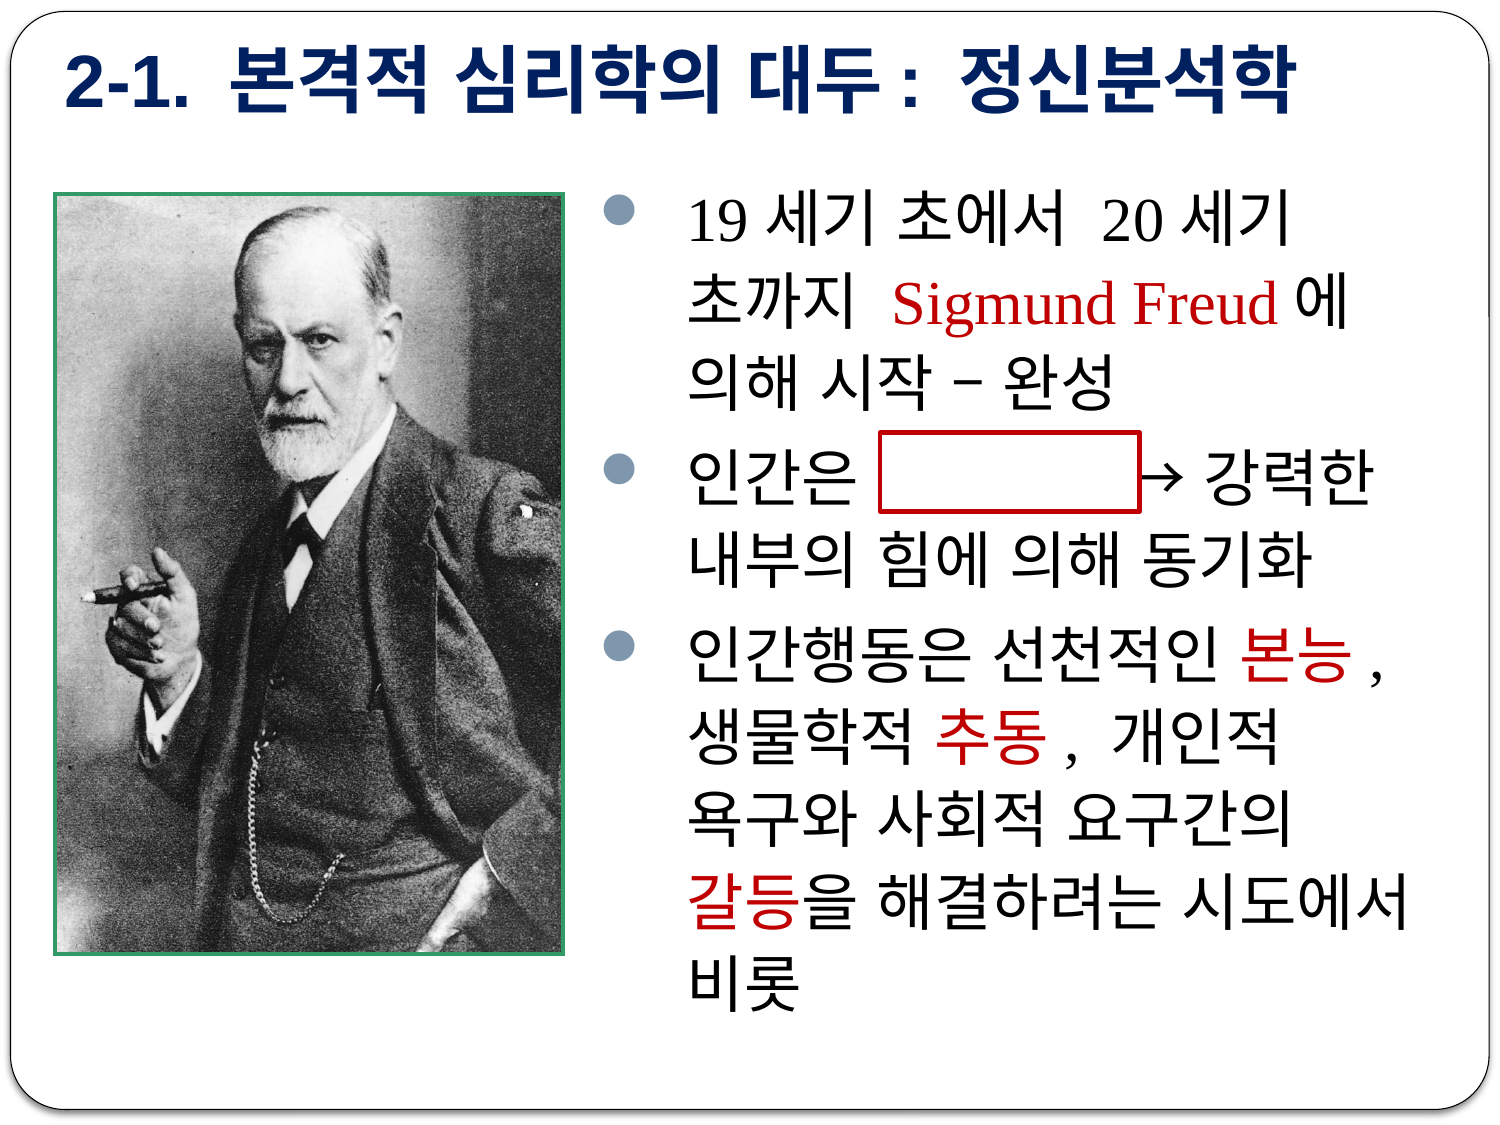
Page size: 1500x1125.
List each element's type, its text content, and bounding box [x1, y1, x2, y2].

text_box [879, 432, 1141, 513]
list 19세기 초에서 20세기 초까지 Sigmund Freud에 의해 시작 – 완성 인간은 비이성적 → 강력한 내부의 힘에 의해 동기화 인간행동은 선천적인 본능, 생물학적 추동, 개인적 욕구와 사회적 요구간의 갈등을 해결하려는 시도에서 비롯 [584, 164, 1447, 1032]
picture [56, 196, 562, 953]
title 2-1. 본격적 심리학의 대두: 정신분석학 [50, 24, 1403, 138]
